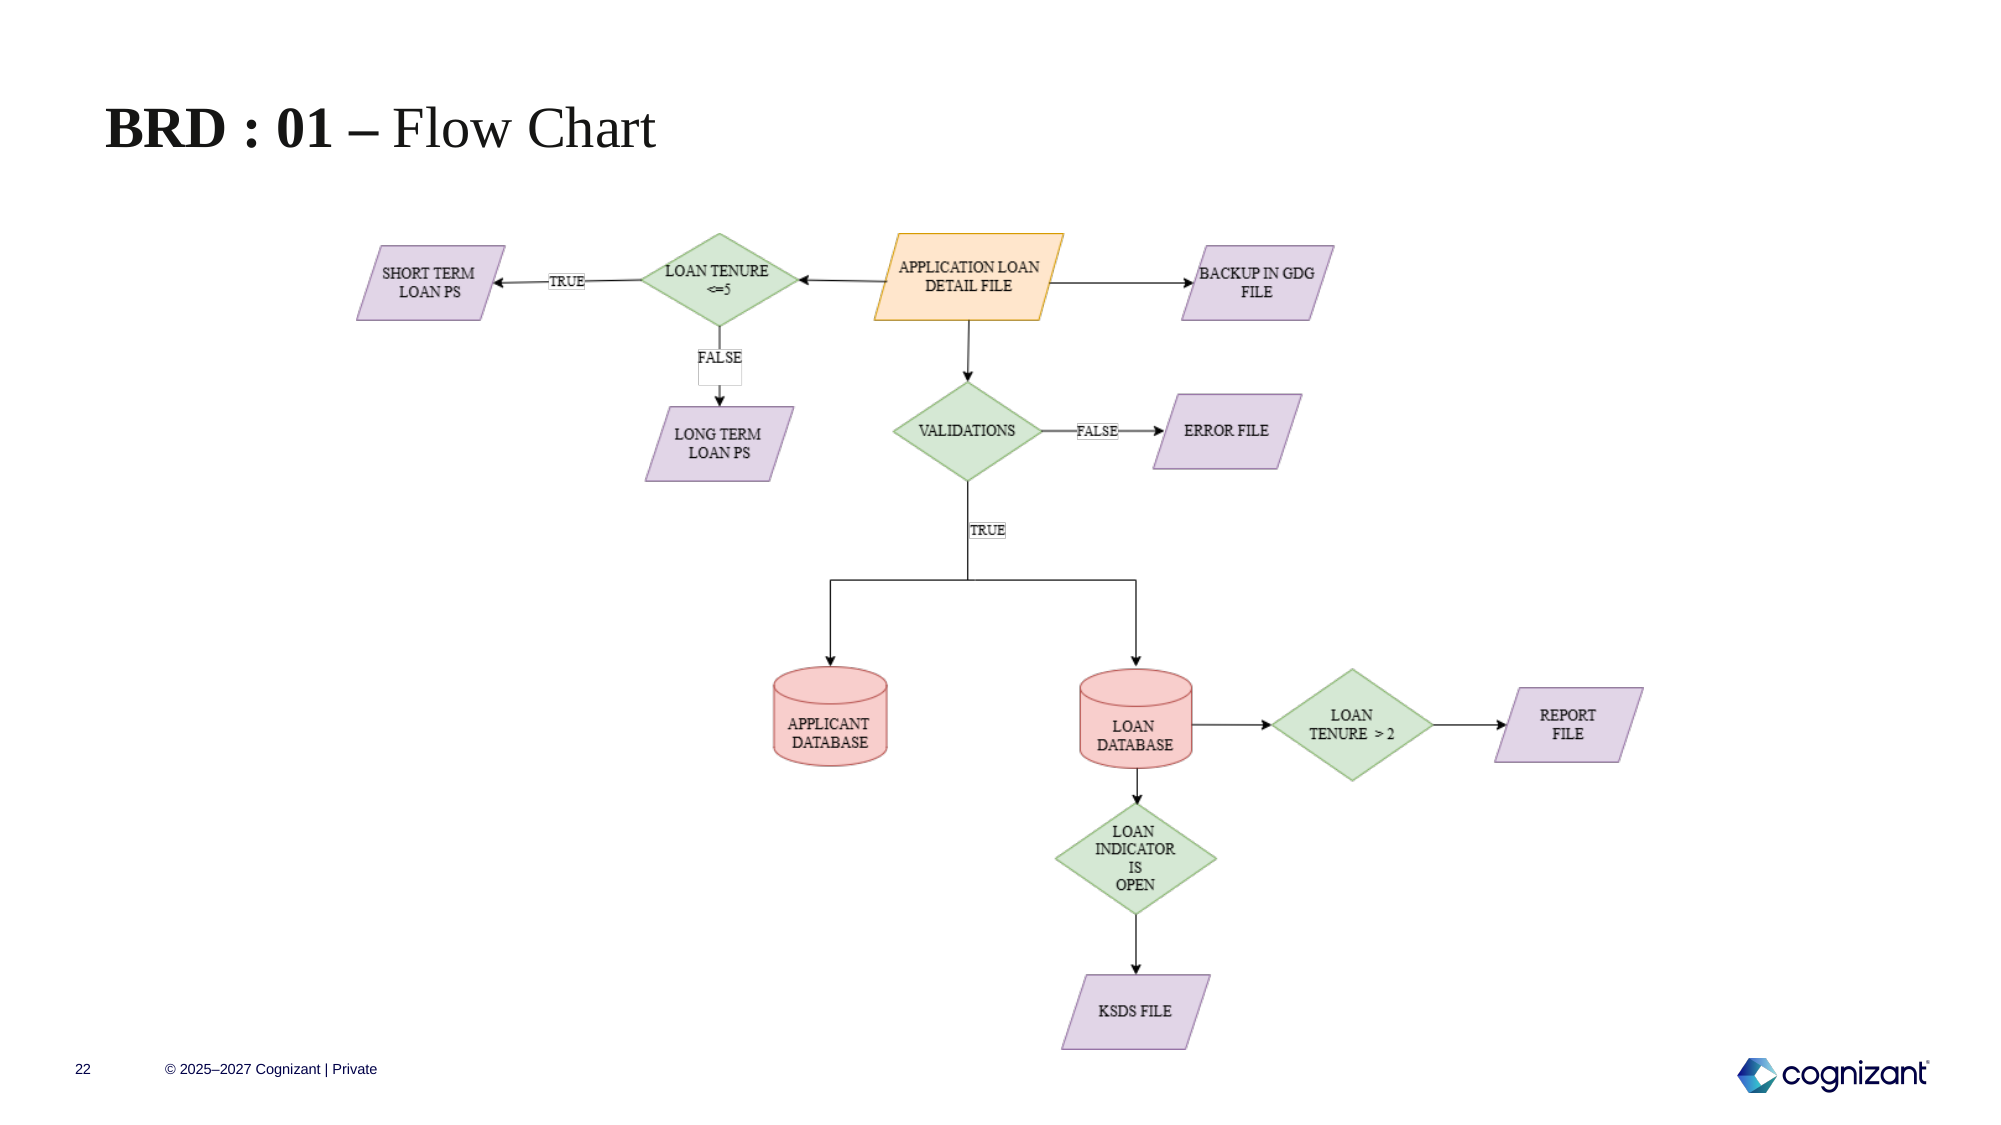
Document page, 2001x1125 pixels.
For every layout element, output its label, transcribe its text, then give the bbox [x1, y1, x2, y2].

footer © 2025–2027 Cognizant | Private [165, 1050, 456, 1088]
text_box BRD : 01 – Flow Chart [105, 97, 1971, 161]
picture [1737, 1058, 1930, 1093]
picture [355, 233, 1645, 1051]
slide_number 22 [75, 1050, 135, 1088]
